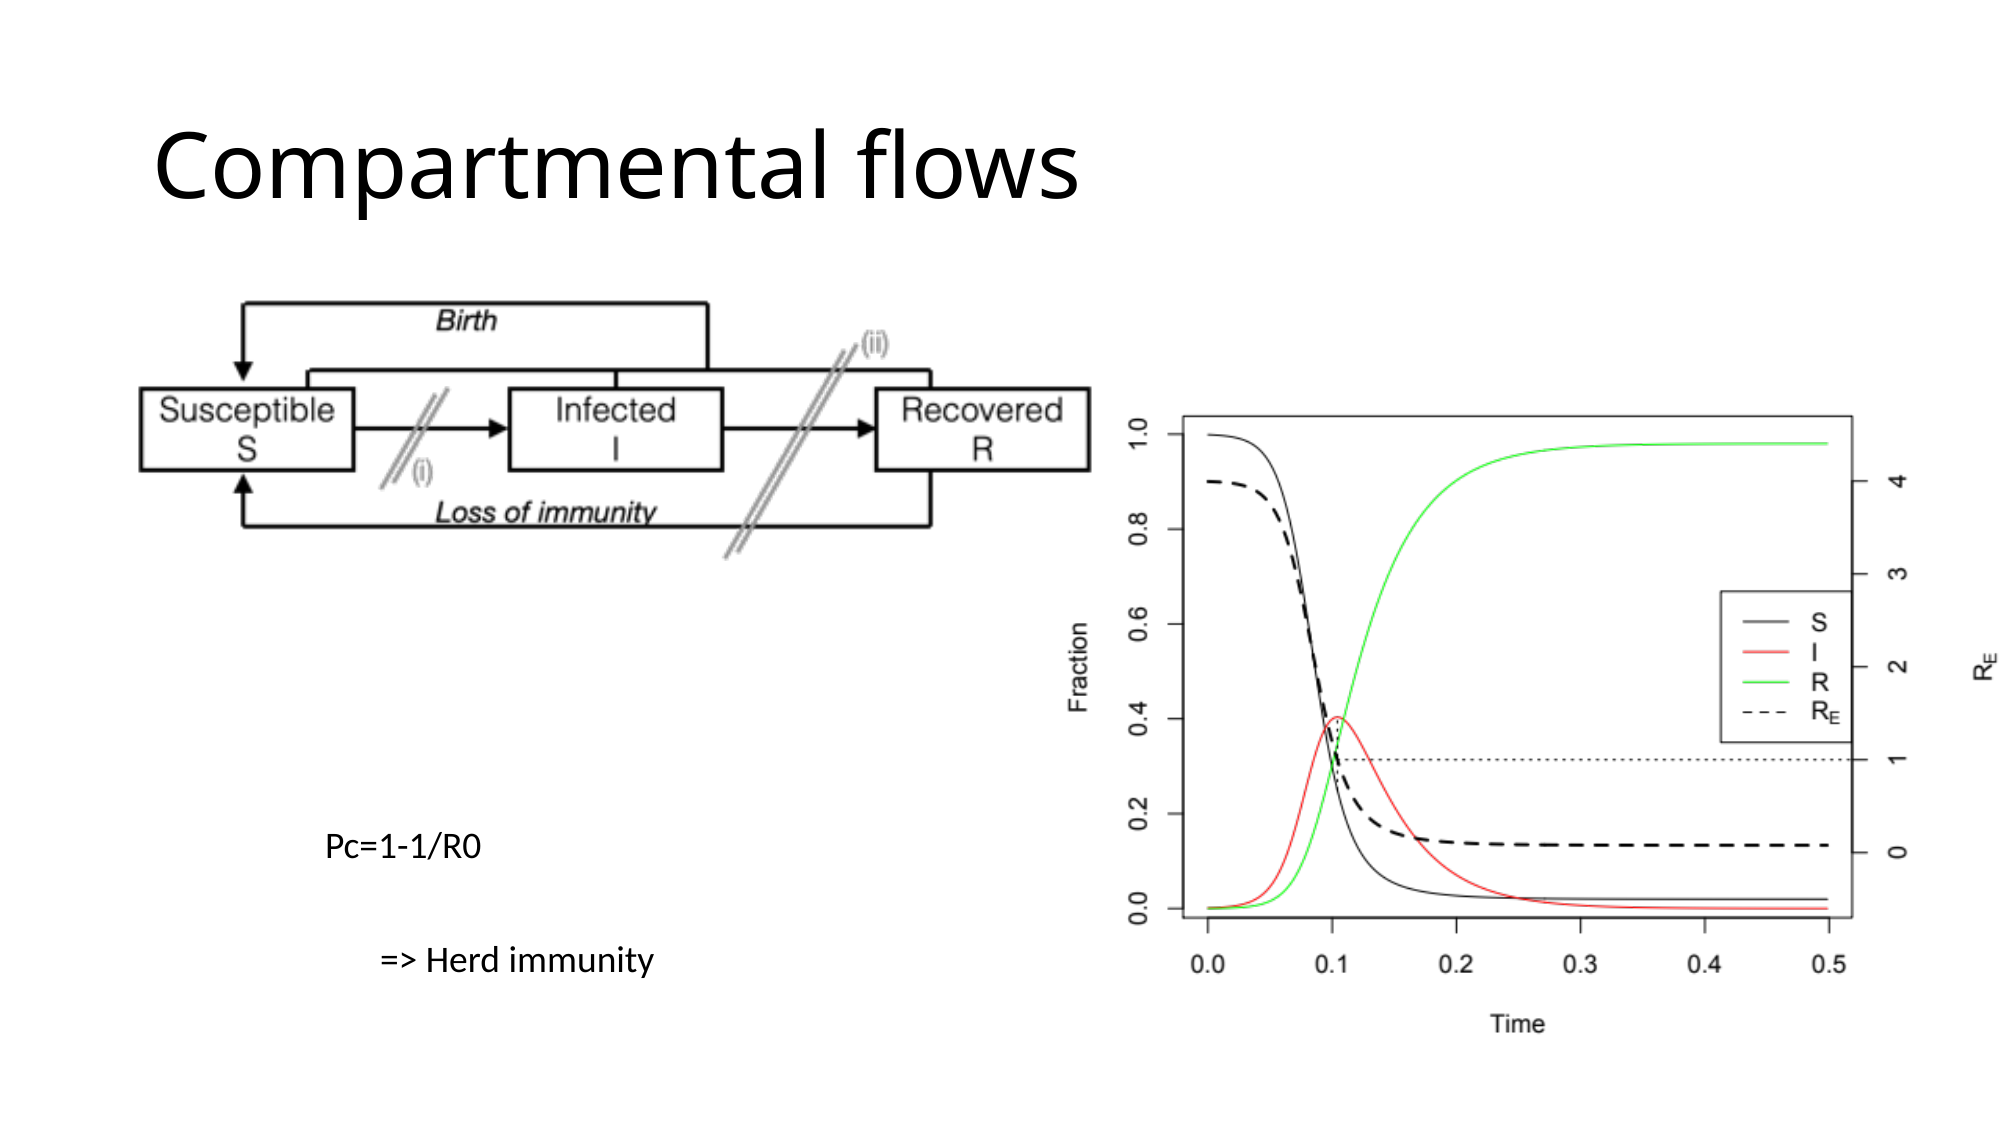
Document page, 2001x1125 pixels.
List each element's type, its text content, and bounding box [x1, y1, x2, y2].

picture [137, 293, 2000, 1065]
text_box Pc=1-1/R0 [310, 813, 497, 873]
title Compartmental flows [137, 59, 1863, 278]
text_box => Herd immunity [365, 928, 670, 988]
